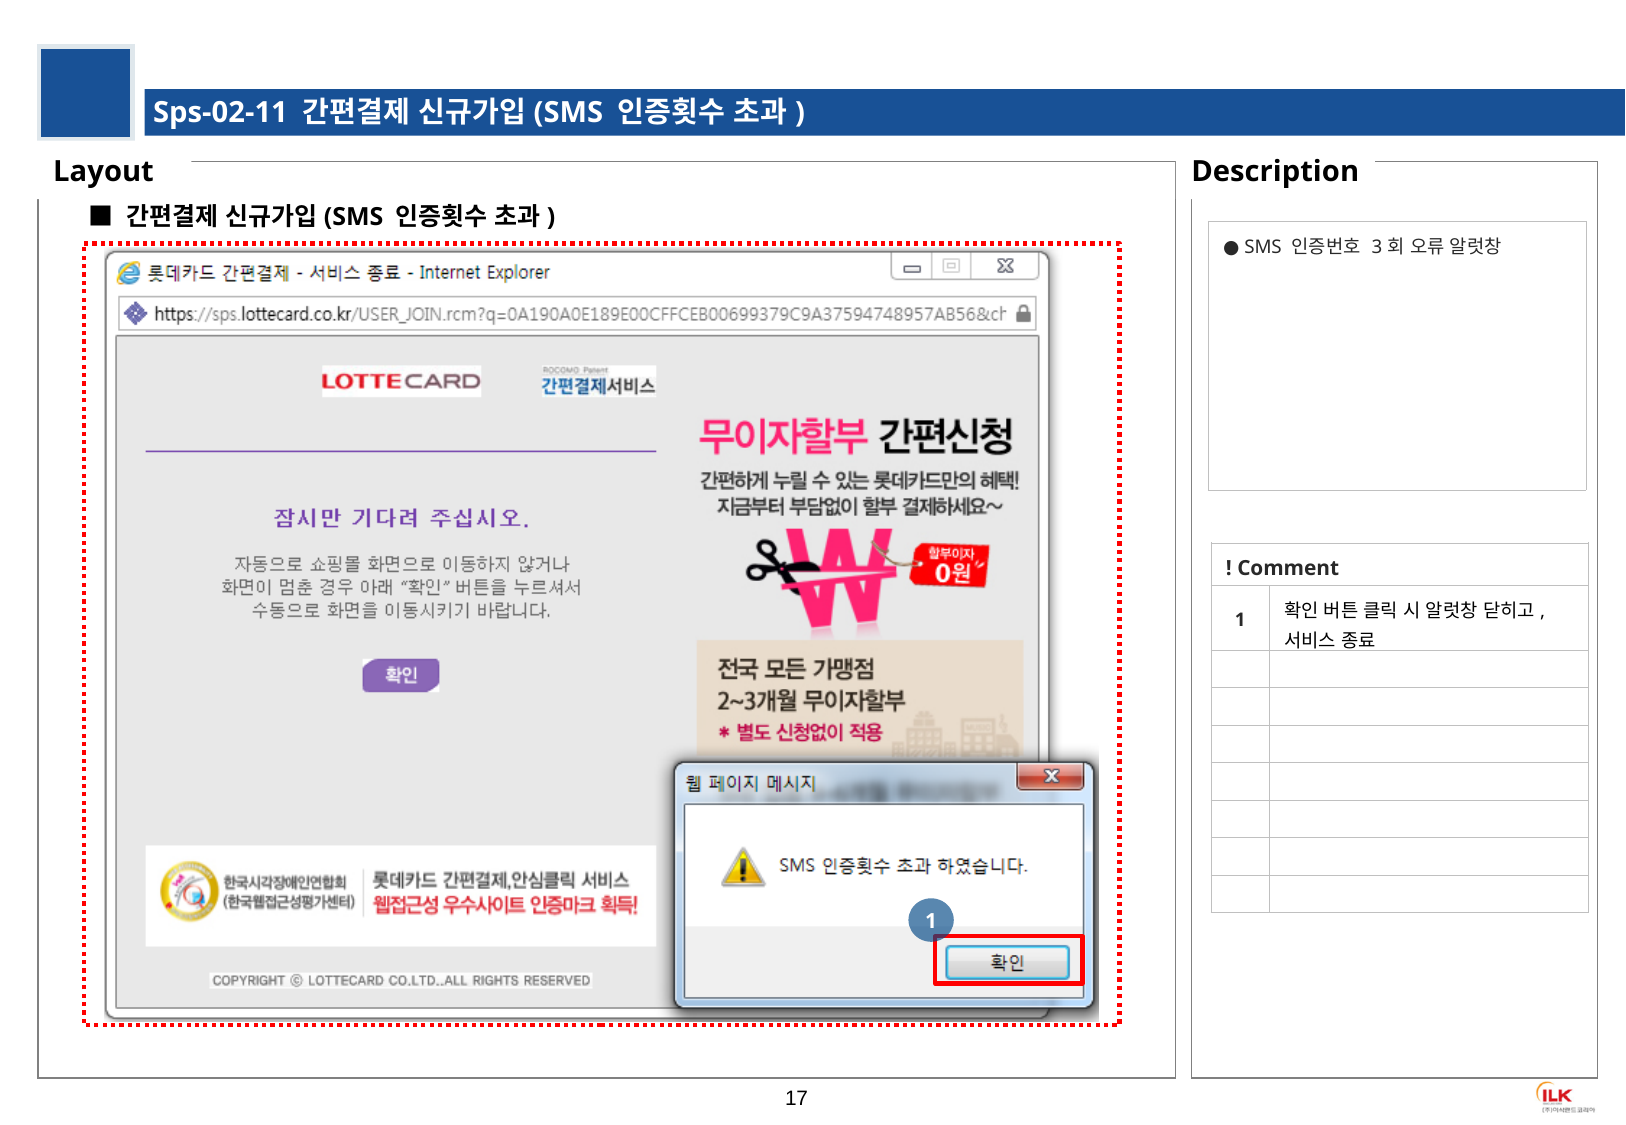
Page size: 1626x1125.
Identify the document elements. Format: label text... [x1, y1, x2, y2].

table_cell [1270, 726, 1588, 762]
picture [104, 247, 1099, 1022]
table_cell [1270, 688, 1588, 725]
table_cell [1270, 763, 1588, 800]
text_box ■ 간편결제 신규가입(SMS 인증횟수 초과) [72, 185, 1131, 246]
table_header ! Comment [1212, 544, 1588, 585]
table_cell [1212, 726, 1269, 762]
table_cell [1270, 651, 1588, 687]
table_cell [1212, 876, 1269, 912]
table_cell [1212, 763, 1269, 800]
table_cell [1212, 651, 1269, 687]
picture [1532, 1079, 1598, 1115]
table_cell 1 [1212, 586, 1269, 650]
text_box Sps-02-11 간편결제 신규가입(SMS 인증횟수 초과) [153, 93, 1622, 129]
table_cell [1270, 876, 1588, 912]
table_cell [1212, 688, 1269, 725]
table_cell [1270, 801, 1588, 837]
table_cell [1270, 838, 1588, 875]
table_header ● SMS 인증번호 3회 오류 알럿창 [1209, 222, 1586, 490]
table_cell 확인 버튼 클릭 시 알럿창 닫히고, 서비스 종료 [1270, 586, 1588, 650]
table_cell [1212, 838, 1269, 875]
table_cell [1212, 801, 1269, 837]
